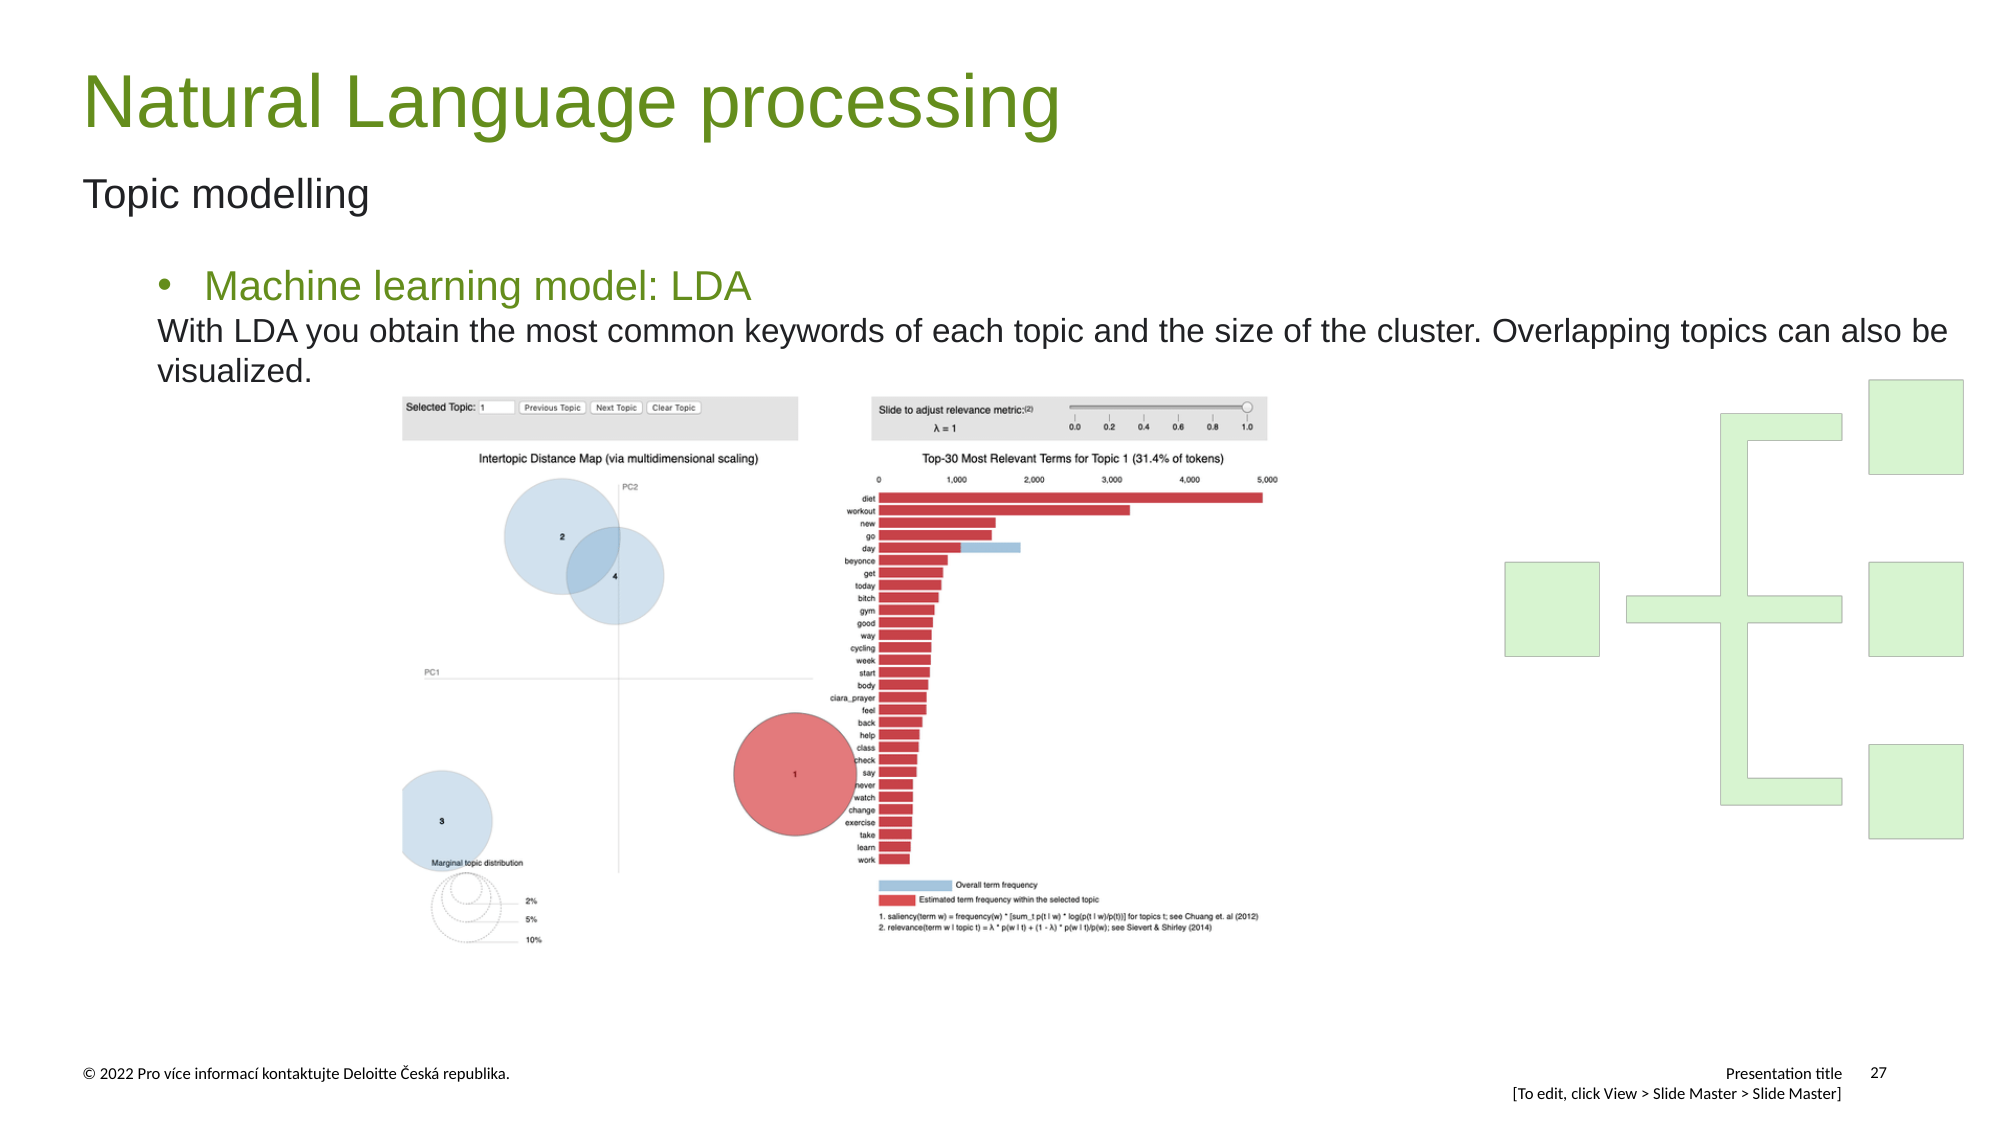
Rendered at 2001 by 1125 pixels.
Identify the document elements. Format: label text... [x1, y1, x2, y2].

text_box Machine learning model: LDA With LDA you obtain the most common keywords of each topic and the size of the cluster. Overlapping topics can also be visualized. [82, 258, 1952, 998]
picture [398, 393, 1288, 959]
text_box Topic modelling [82, 166, 776, 220]
title Natural Language processing [82, 52, 1120, 167]
picture [1410, 279, 2000, 927]
